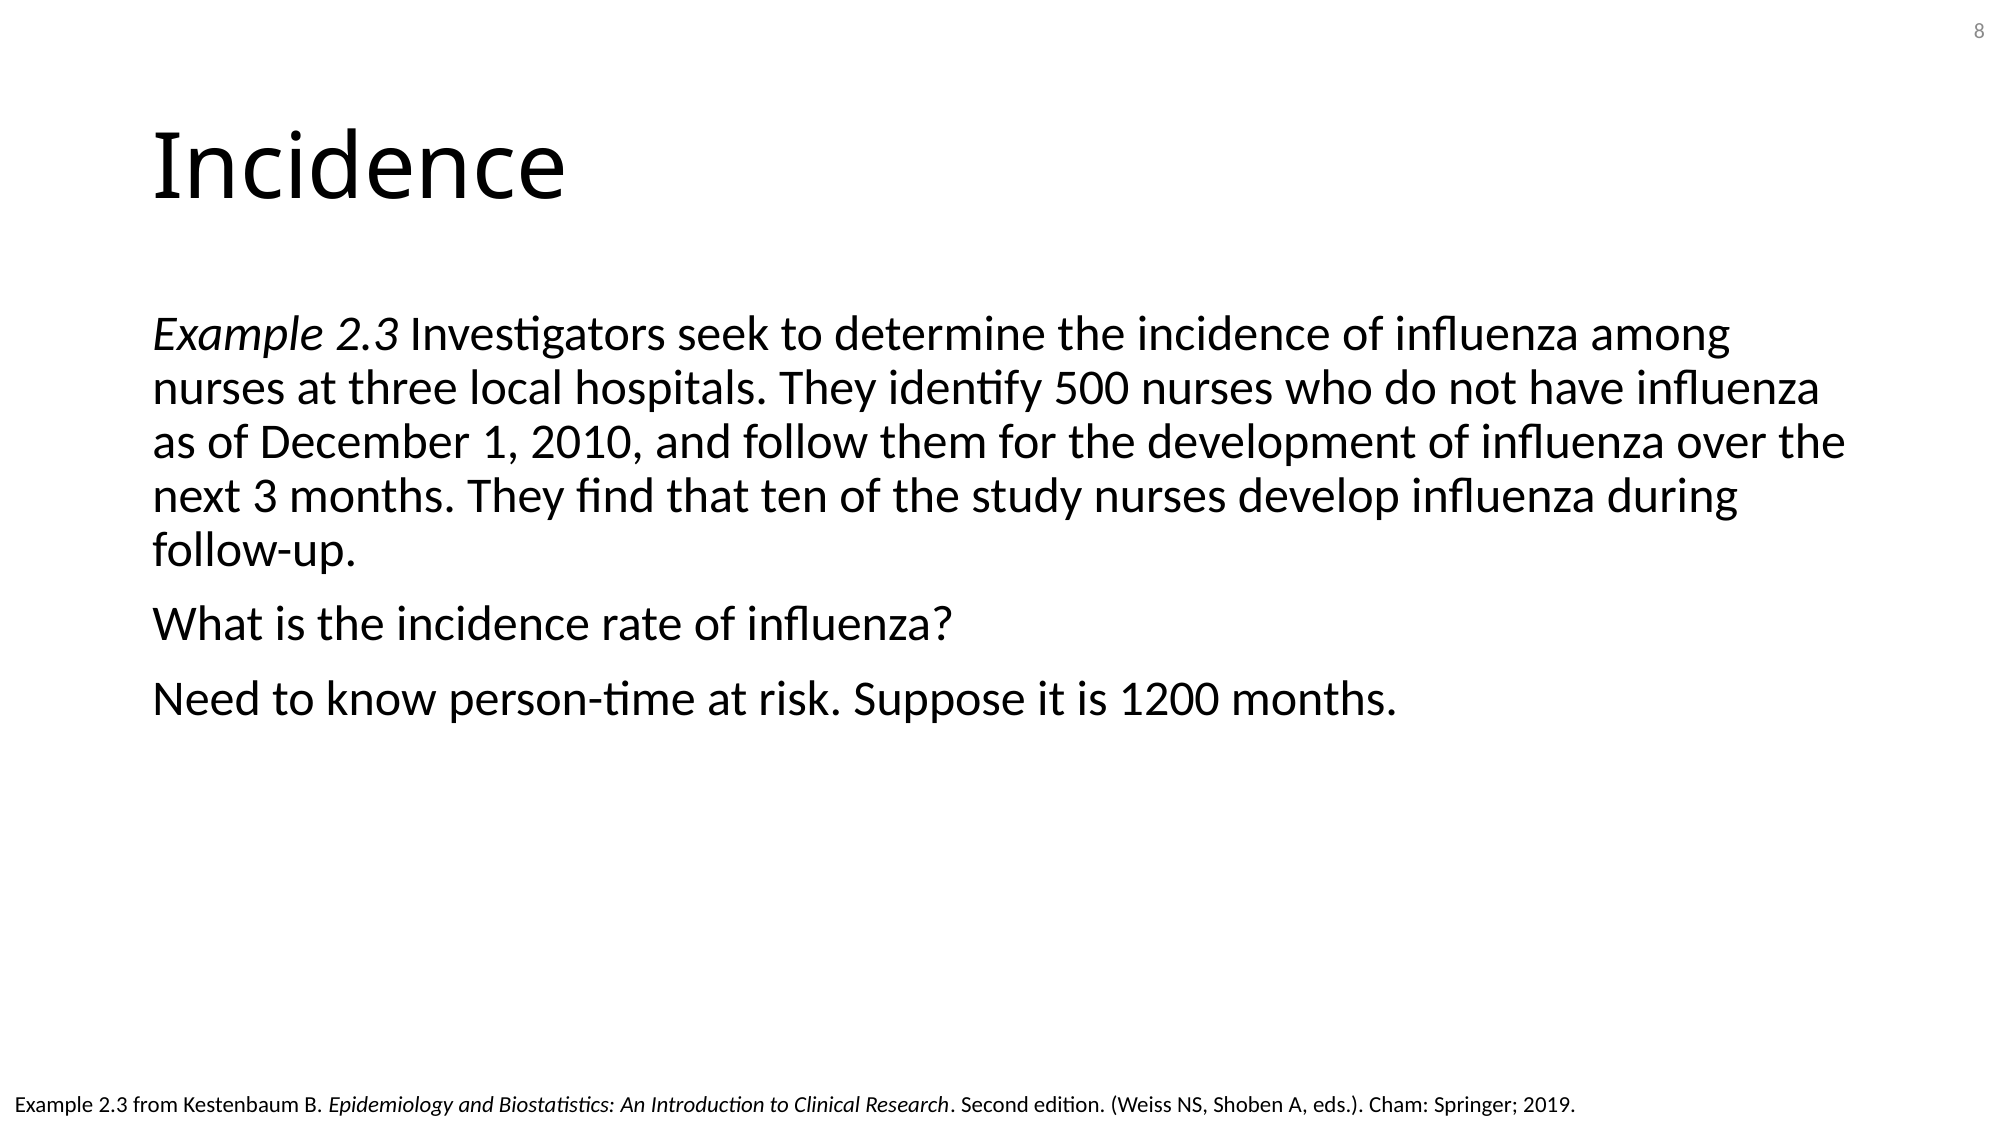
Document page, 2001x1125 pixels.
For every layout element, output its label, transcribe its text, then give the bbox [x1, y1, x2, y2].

list Example 2.3 Investigators seek to determine the incidence of influenza among nurses at three local hospitals. They identify 500 nurses who do not have influenza as of December 1, 2010, and follow them for the development of influenza over the next 3 months. They find that ten of the study nurses develop influenza during follow-up. What is the incidence rate of influenza? Need to know person-time at risk. Suppose it is 1200 months. [137, 299, 1863, 1014]
text_box Example 2.3 from Kestenbaum B. Epidemiology and Biostatistics: An Introduction to Clinical Research. Second edition. (Weiss NS, Shoben A, eds.). Cham: Springer; 2019. [0, 1082, 1928, 1125]
title Incidence [137, 59, 1863, 278]
slide_number 8 [1550, 0, 2000, 60]
